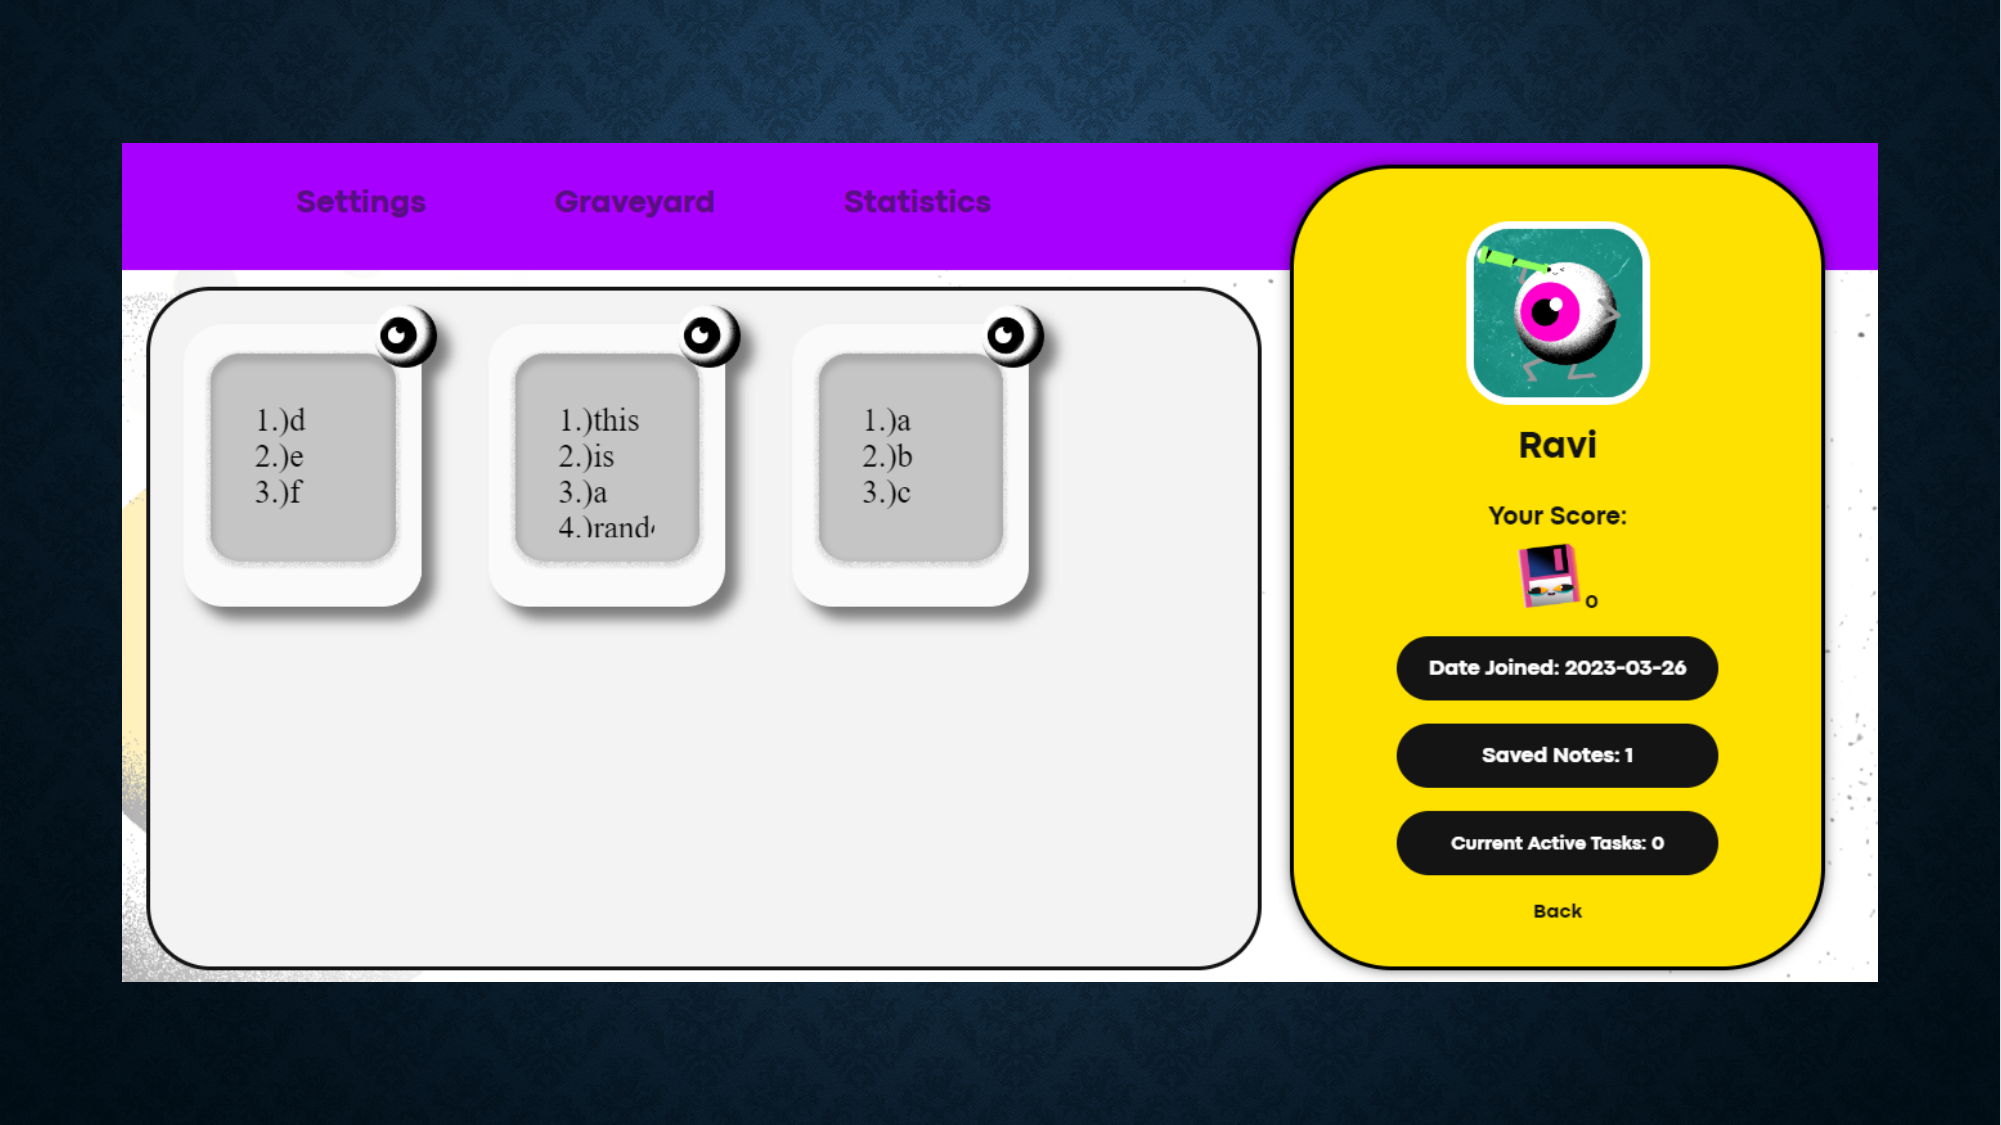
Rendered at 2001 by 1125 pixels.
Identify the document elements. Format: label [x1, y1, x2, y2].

picture [122, 142, 1878, 983]
